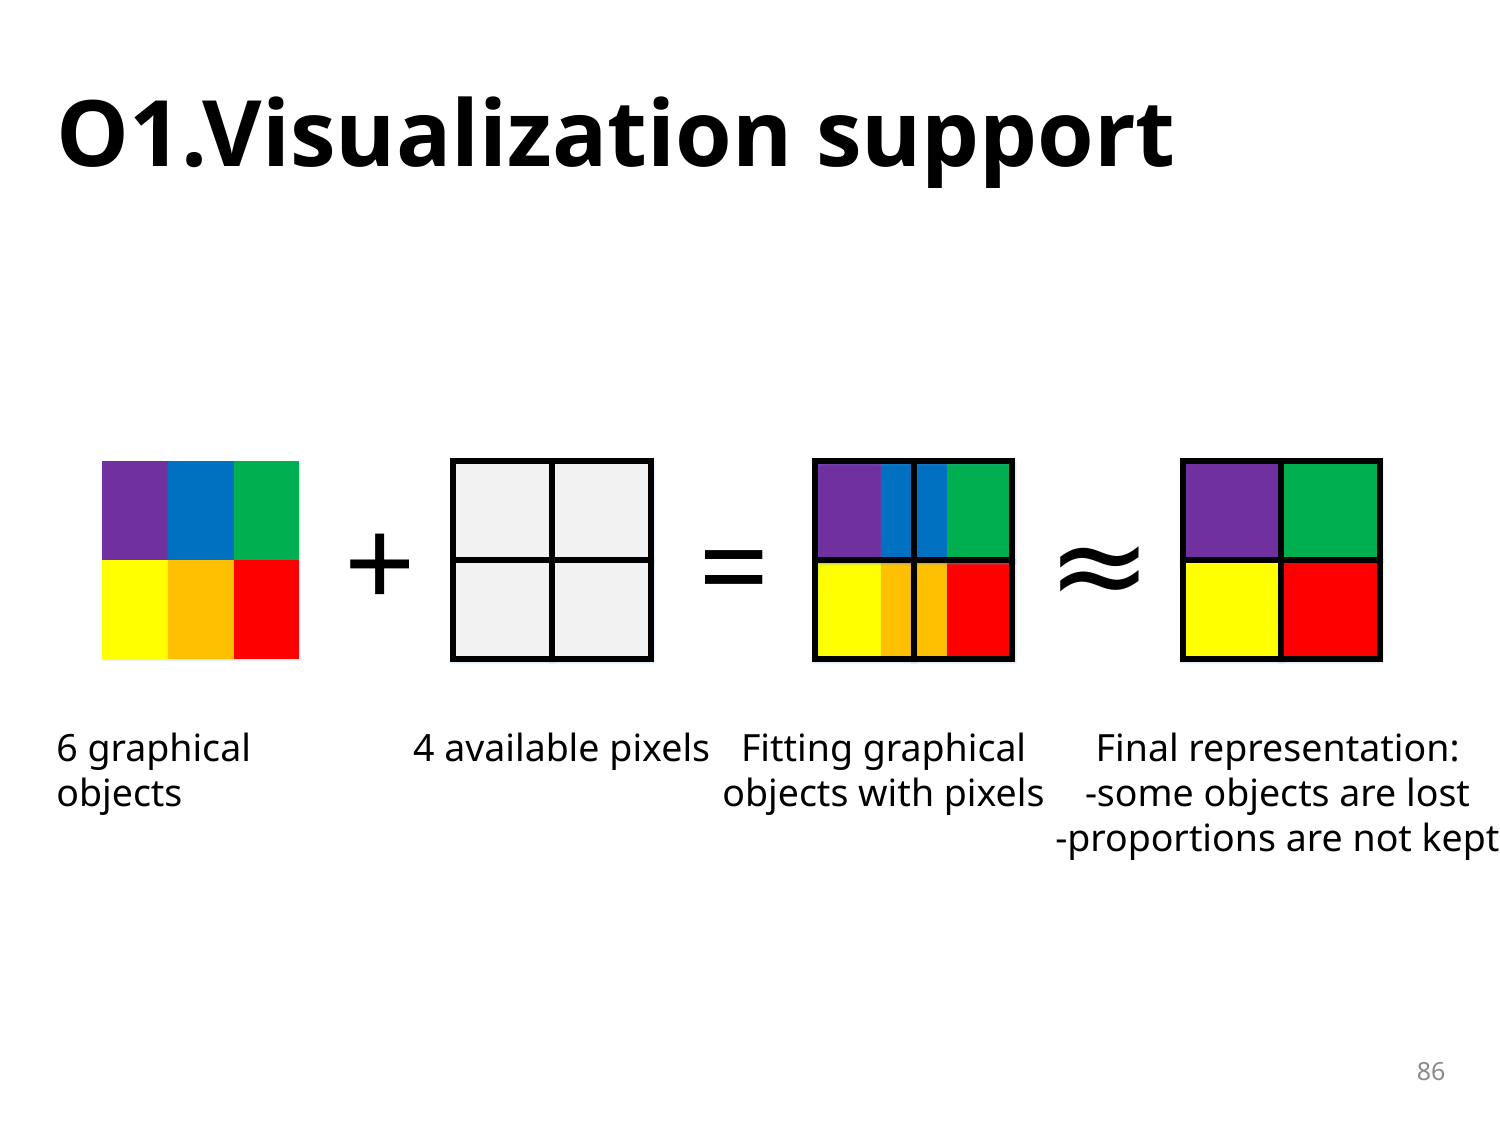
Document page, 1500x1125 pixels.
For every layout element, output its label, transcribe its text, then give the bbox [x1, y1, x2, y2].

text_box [99, 454, 1386, 665]
text_box 4 available pixels [398, 716, 707, 777]
title O1.Visualization support [41, 59, 1461, 215]
text_box Final representation: -some objects are lost -proportions are not kept [1040, 716, 1500, 867]
slide_number 86 [1059, 1042, 1461, 1103]
text_box Fitting graphical objects with pixels [707, 716, 1040, 822]
text_box 6 graphical objects [41, 716, 398, 822]
